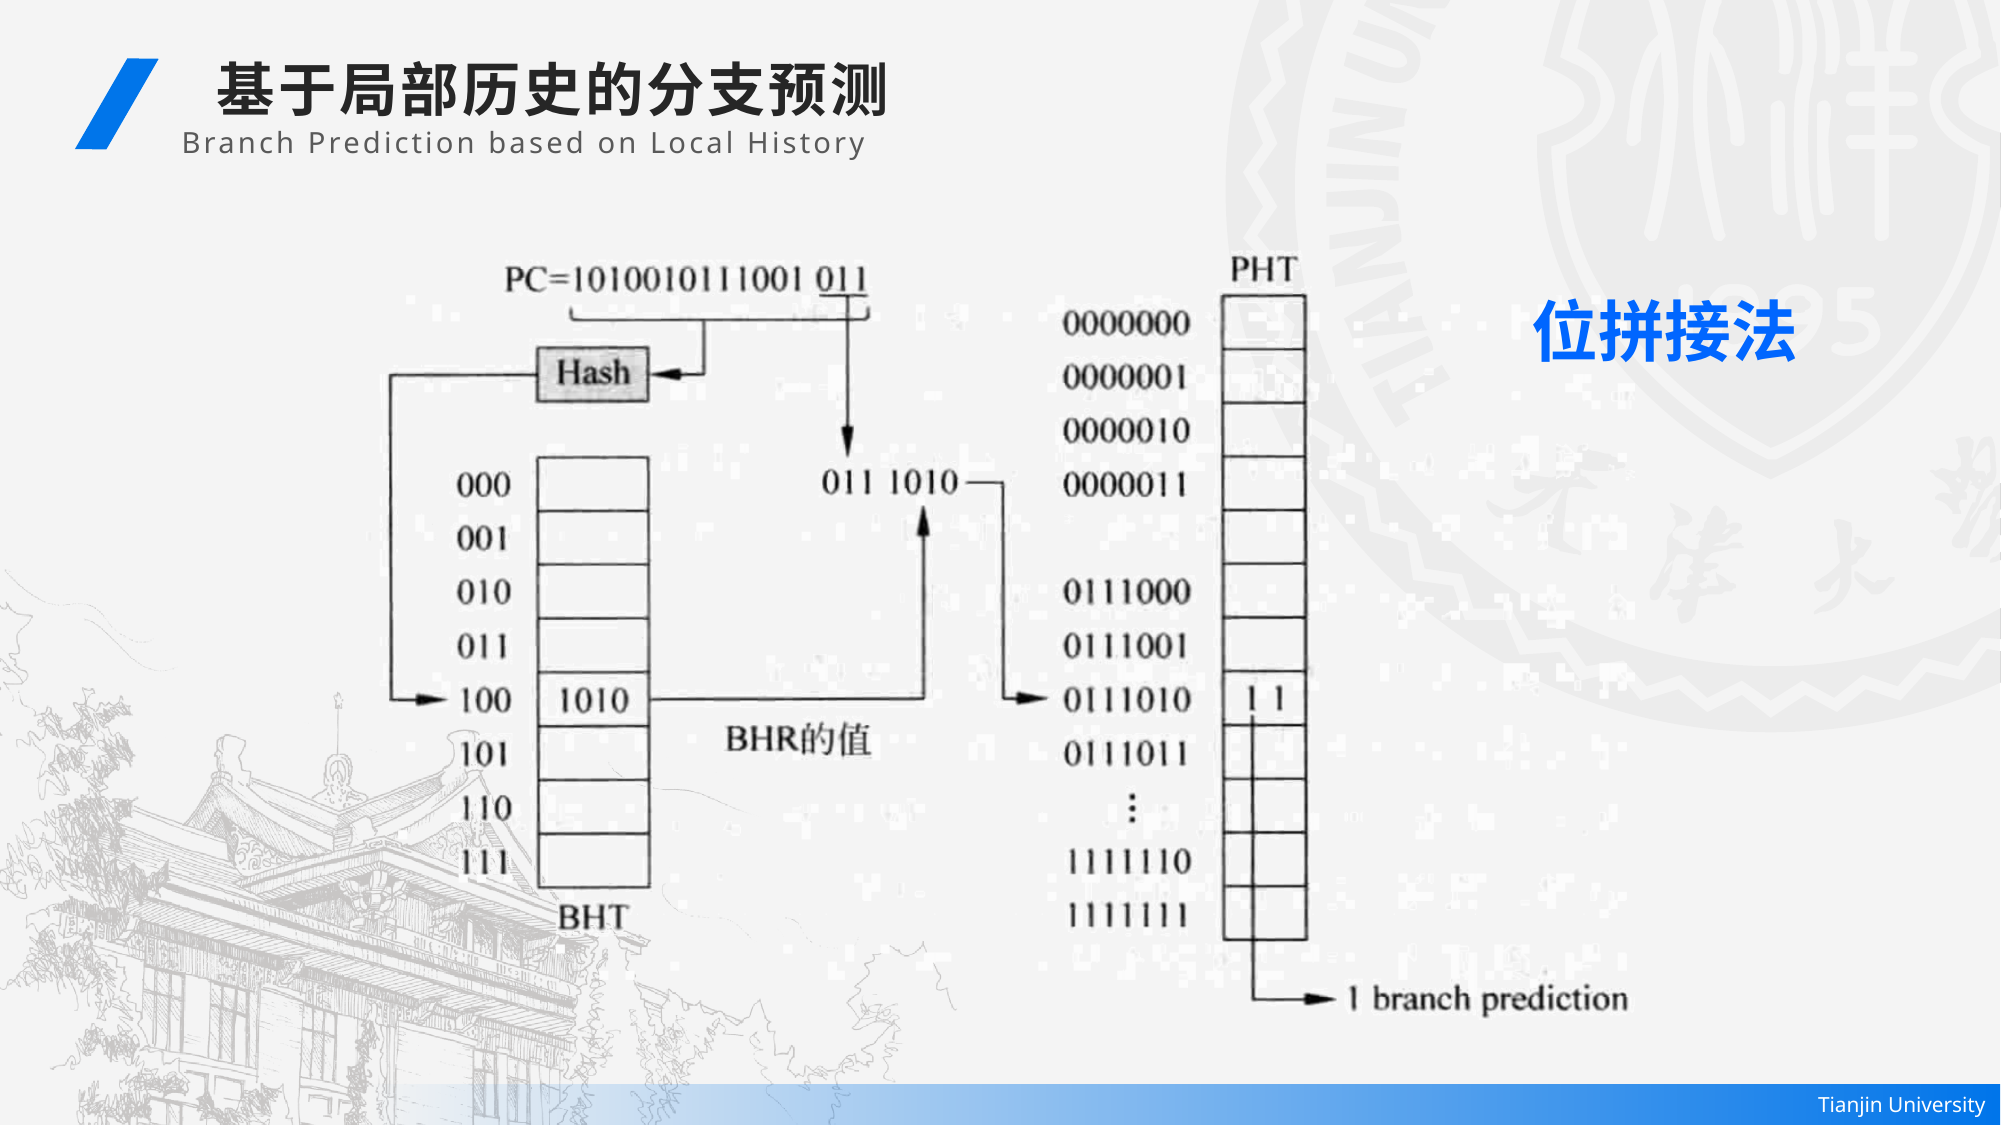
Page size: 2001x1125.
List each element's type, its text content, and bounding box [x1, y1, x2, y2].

text_box [74, 109, 98, 150]
text_box 位拼接法 [1635, 282, 1867, 378]
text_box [98, 45, 949, 168]
picture [365, 238, 1635, 1020]
